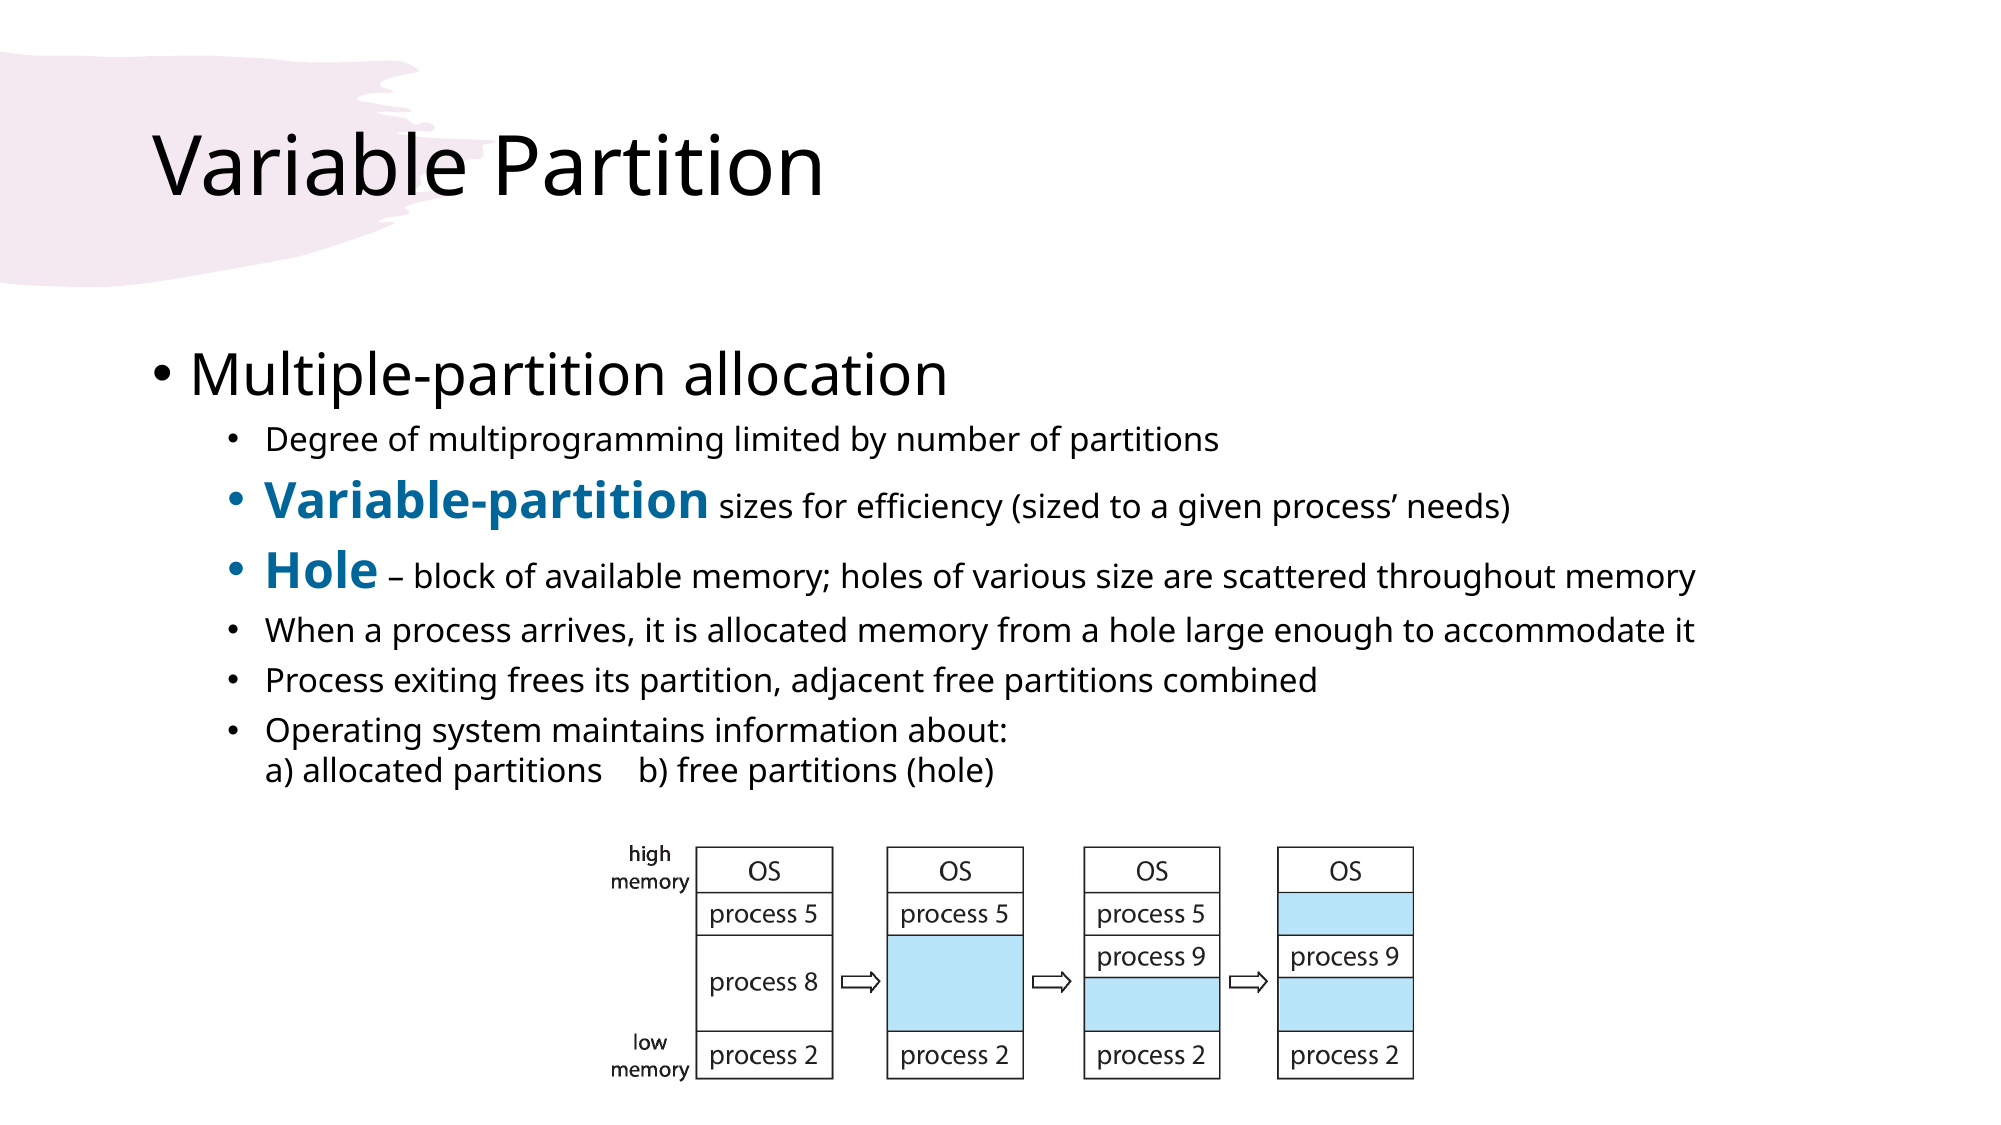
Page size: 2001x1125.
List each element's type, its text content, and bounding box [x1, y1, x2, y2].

list Multiple-partition allocation Degree of multiprogramming limited by number of partitions Variable-partition sizes for efficiency (sized to a given process’ needs) Hole – block of available memory; holes of various size are scattered throughout memory When a process arrives, it is allocated memory from a hole large enough to accommodate it Process exiting frees its partition, adjacent free partitions combined Operating system maintains information about: a) allocated partitions b) free partitions (hole) [137, 329, 1863, 1013]
title Variable Partition [137, 59, 1863, 278]
picture [610, 842, 1414, 1082]
